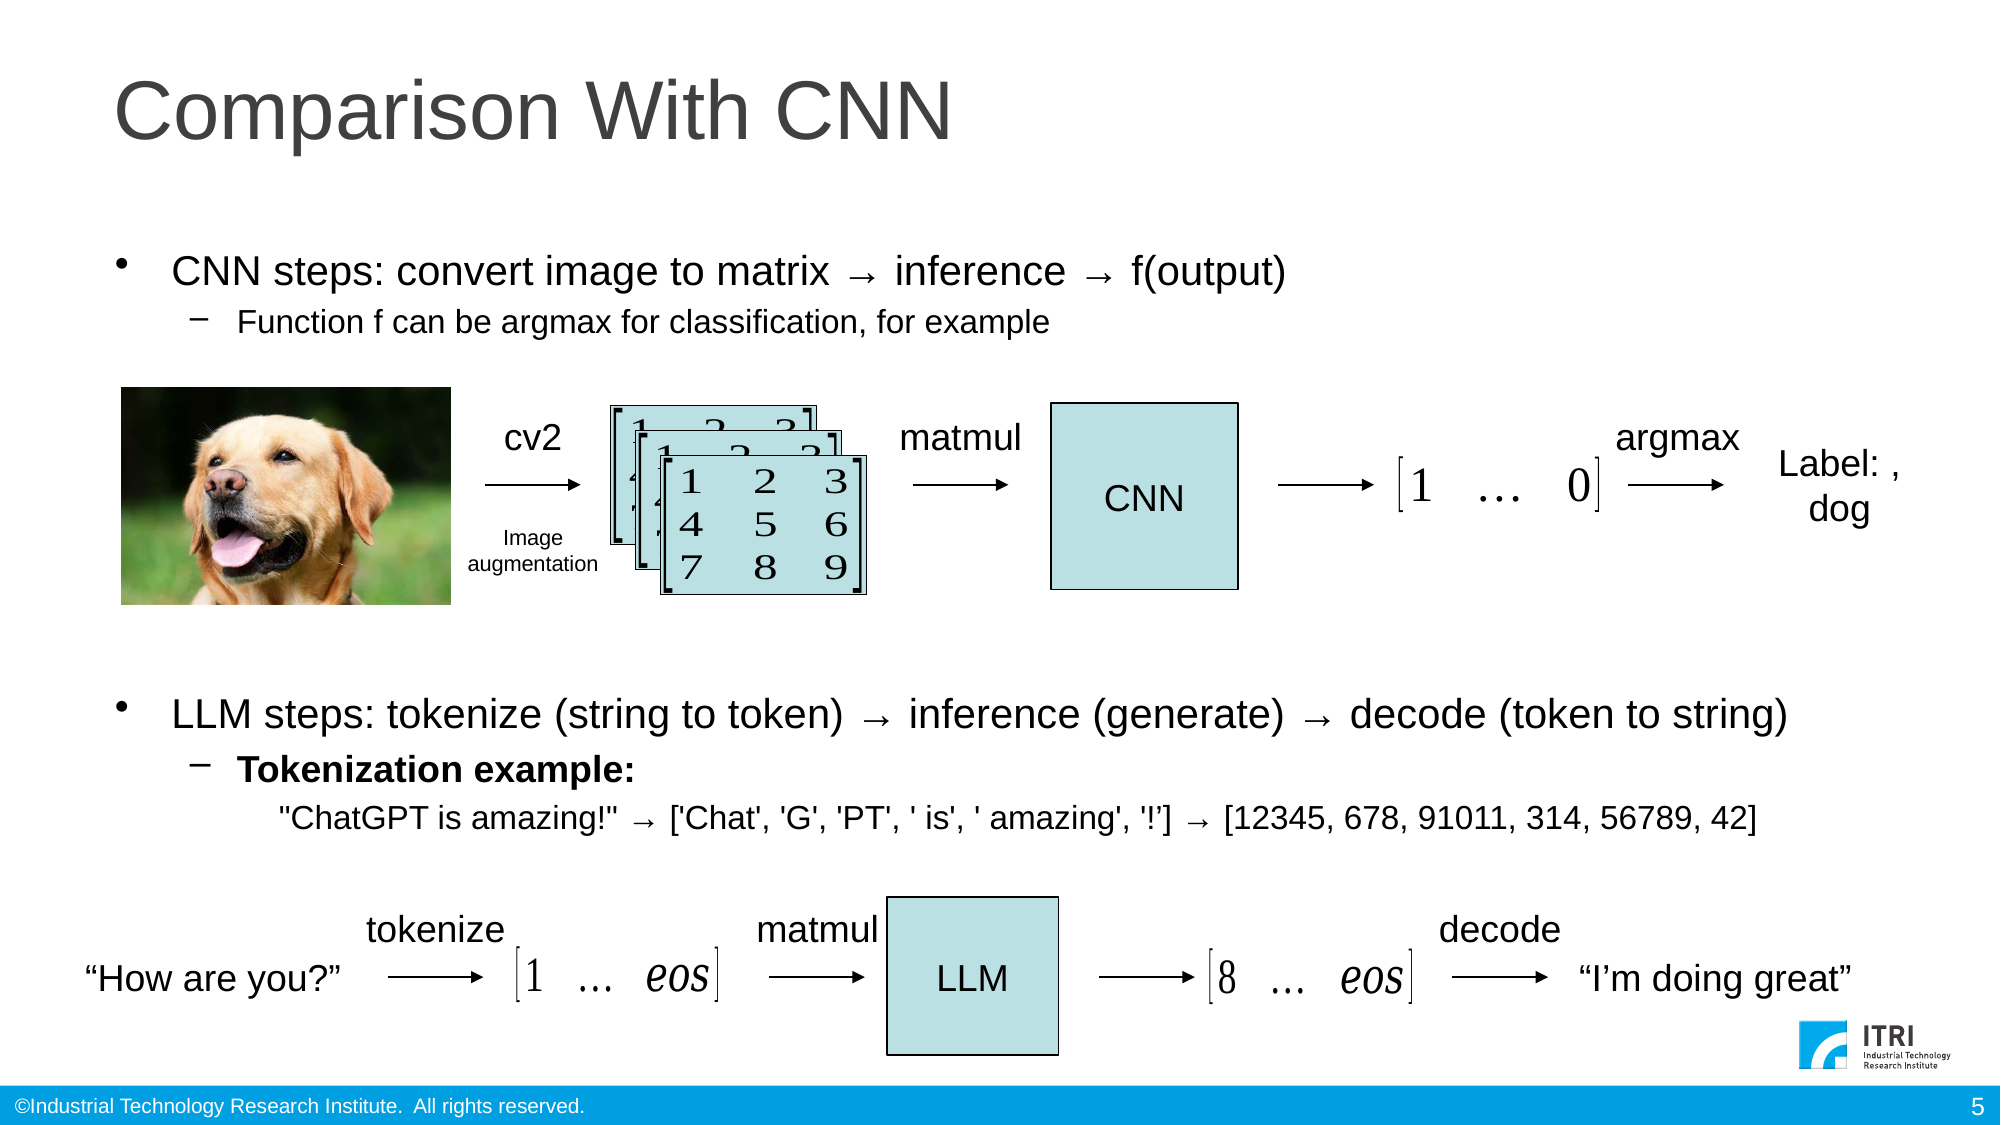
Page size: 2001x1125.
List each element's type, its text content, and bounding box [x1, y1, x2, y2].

text_box argmax [1593, 405, 1762, 466]
text_box tokenize [322, 897, 549, 958]
list CNN steps: convert image to matrix → inference → f(output) Function f can be argmax for classification, for example LLM steps: tokenize (string to token) → inference (generate) → decode (token to string) Tokenization example: "ChatGPT is amazing!" → ['Chat', 'G', 'PT', ' is', ' amazing', '!’] → [12345, 678, 91011, 314, 56789, 42] [99, 236, 1930, 1017]
text_box matmul [876, 405, 1046, 466]
picture [120, 386, 452, 605]
text_box “I’m doing great” [1564, 946, 1875, 1007]
text_box “How are you?” [70, 946, 382, 1007]
text_box LLM [887, 897, 1059, 1055]
text_box matmul [733, 897, 902, 958]
title Comparison With CNN [98, 48, 1930, 198]
slide_number 5 [1874, 1085, 2000, 1125]
text_box Image augmentation [457, 516, 618, 584]
text_box decode [1387, 897, 1613, 958]
text_box cv2 [457, 405, 618, 466]
text_box CNN [1051, 402, 1238, 590]
